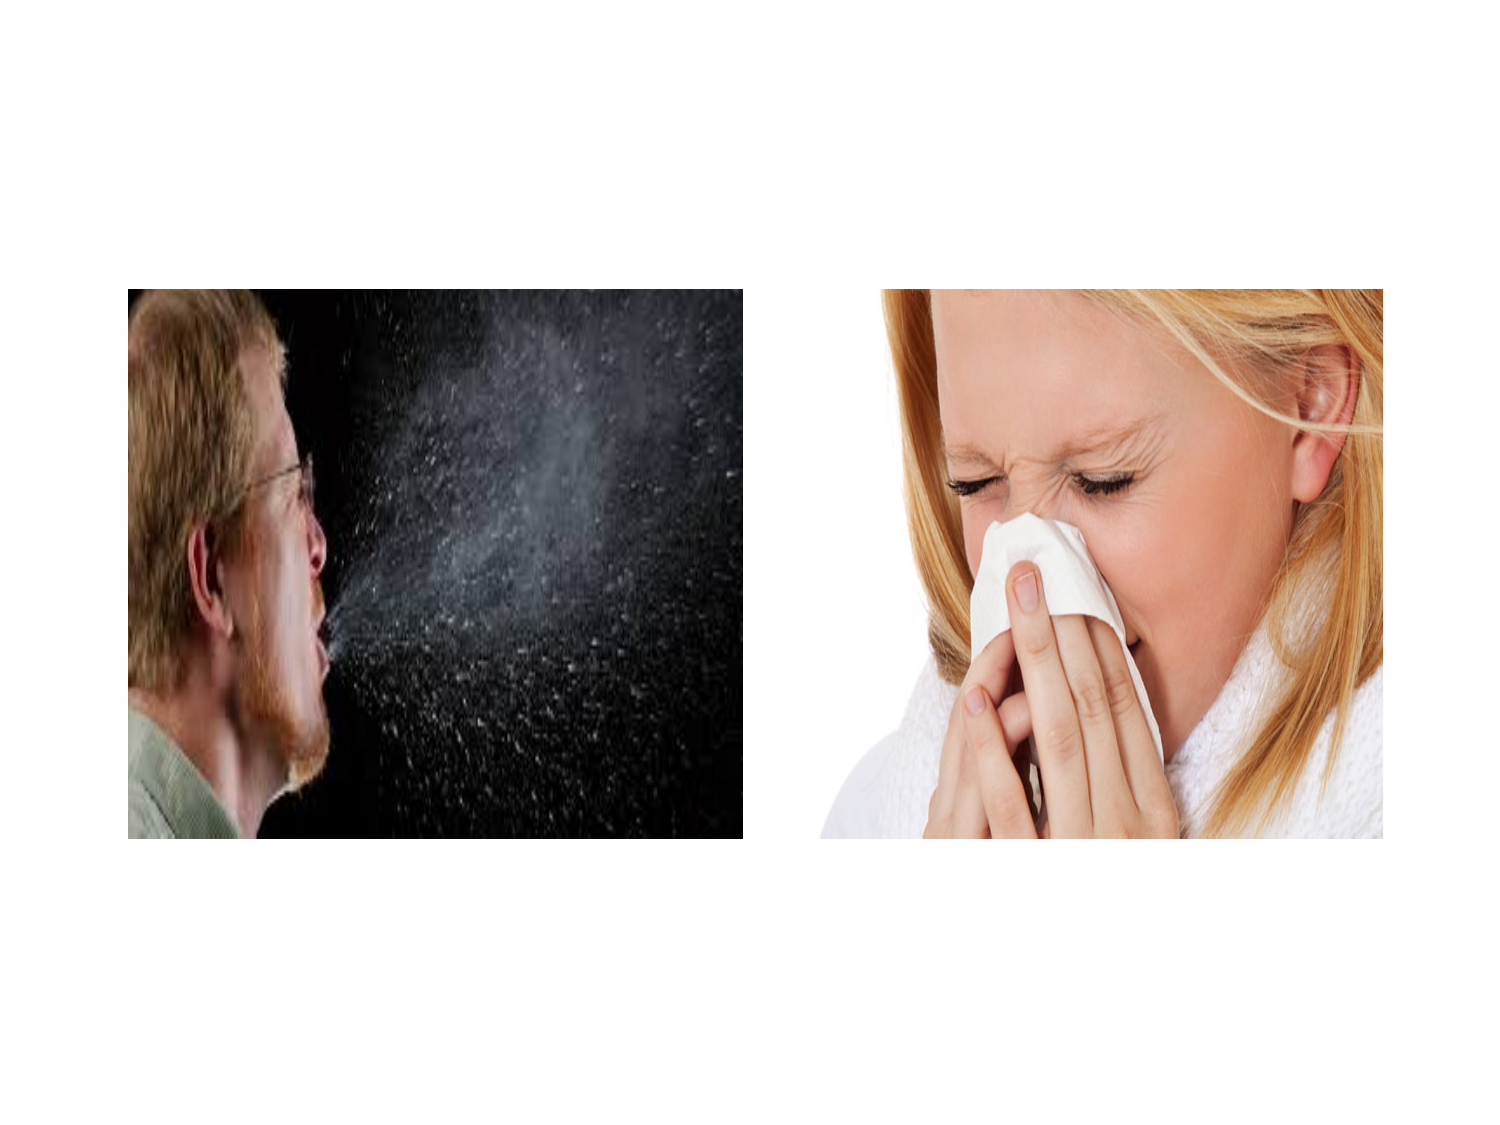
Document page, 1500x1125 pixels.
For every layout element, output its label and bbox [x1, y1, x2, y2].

list [128, 289, 743, 839]
picture [818, 289, 1384, 839]
